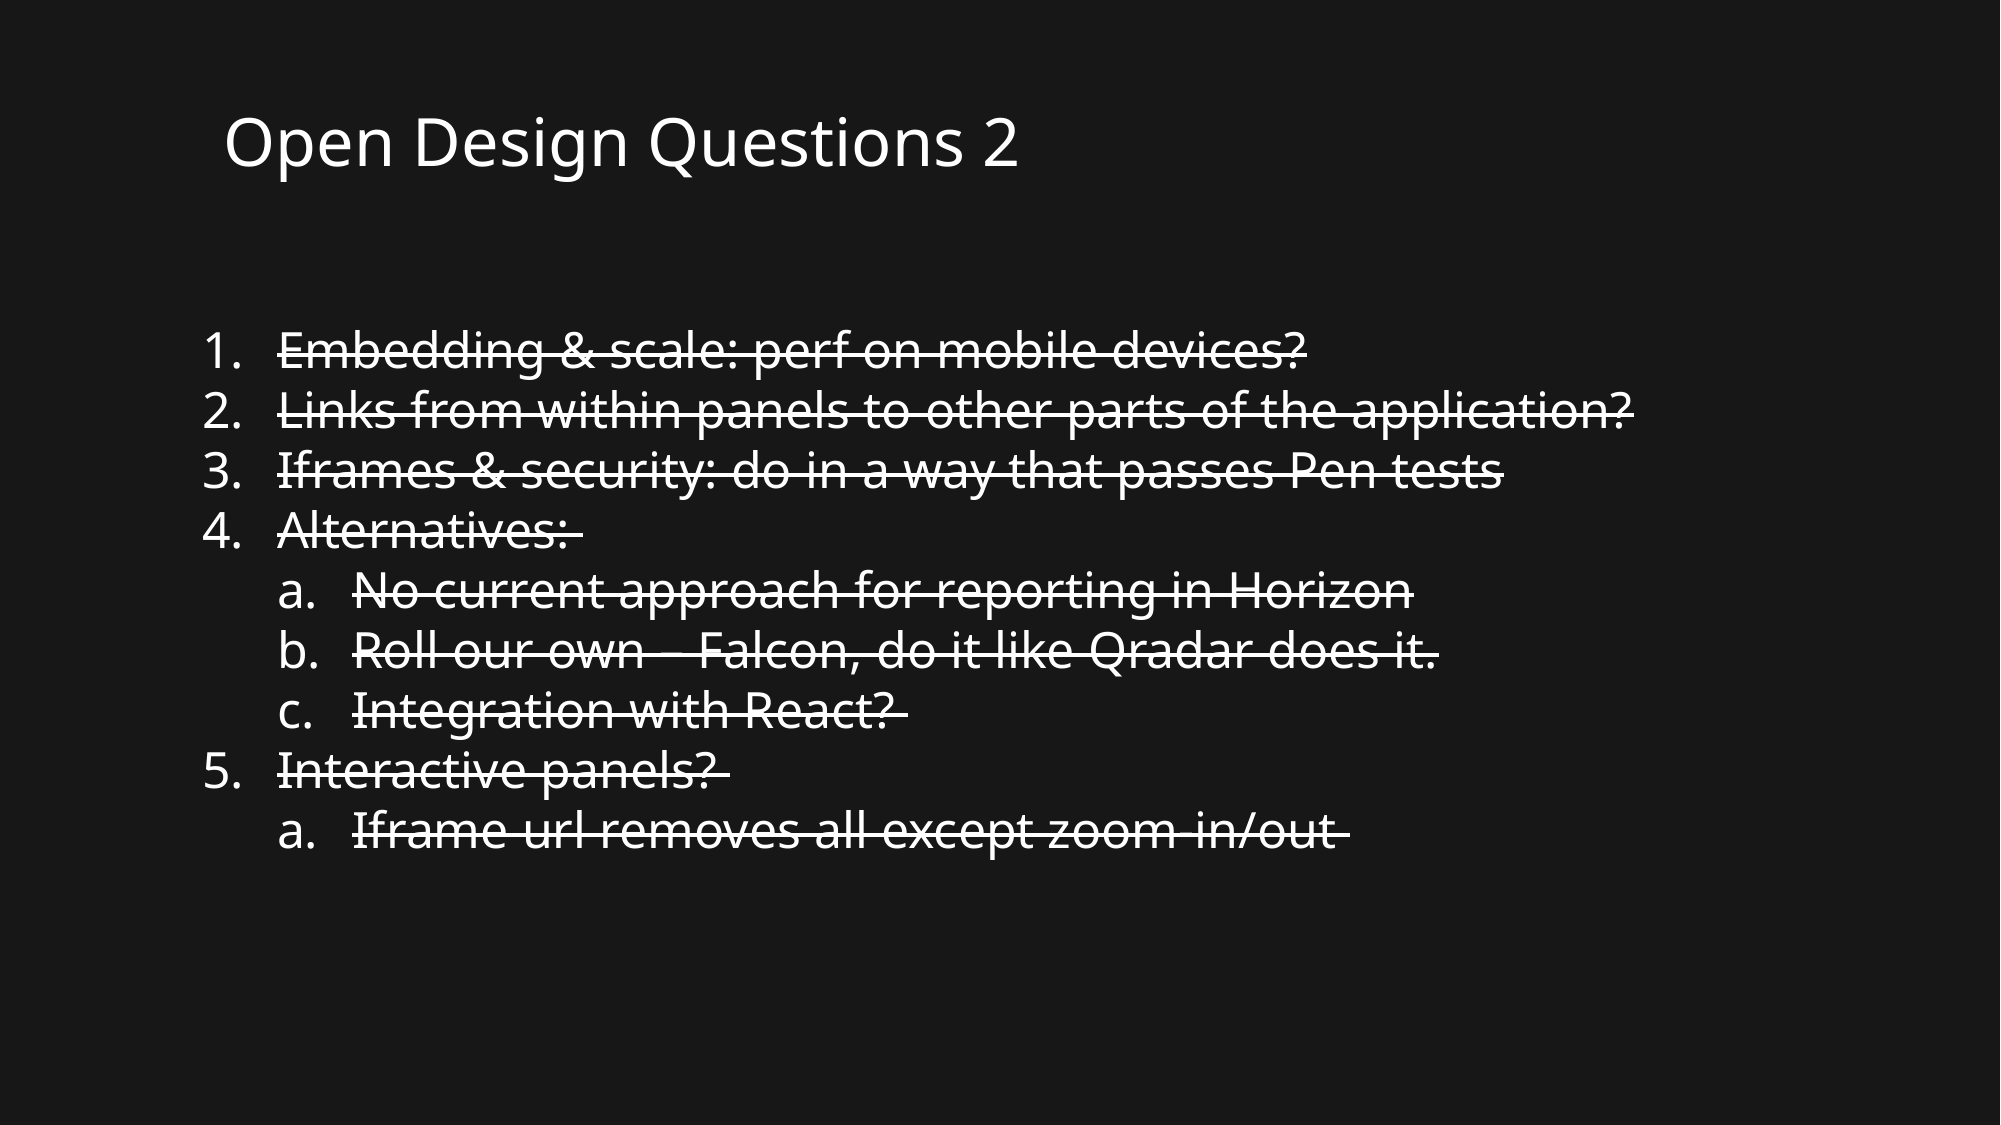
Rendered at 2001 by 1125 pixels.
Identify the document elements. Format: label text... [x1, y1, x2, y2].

text_box Open Design Questions 2 [208, 92, 1296, 187]
text_box Embedding & scale: perf on mobile devices? Links from within panels to other parts of the application? Iframes & security: do in a way that passes Pen tests Alternatives: No current approach for reporting in Horizon Roll our own – Falcon, do it like Qradar does it. Integration with React? Interactive panels? Iframe url removes all except zoom-in/out [187, 311, 1844, 866]
